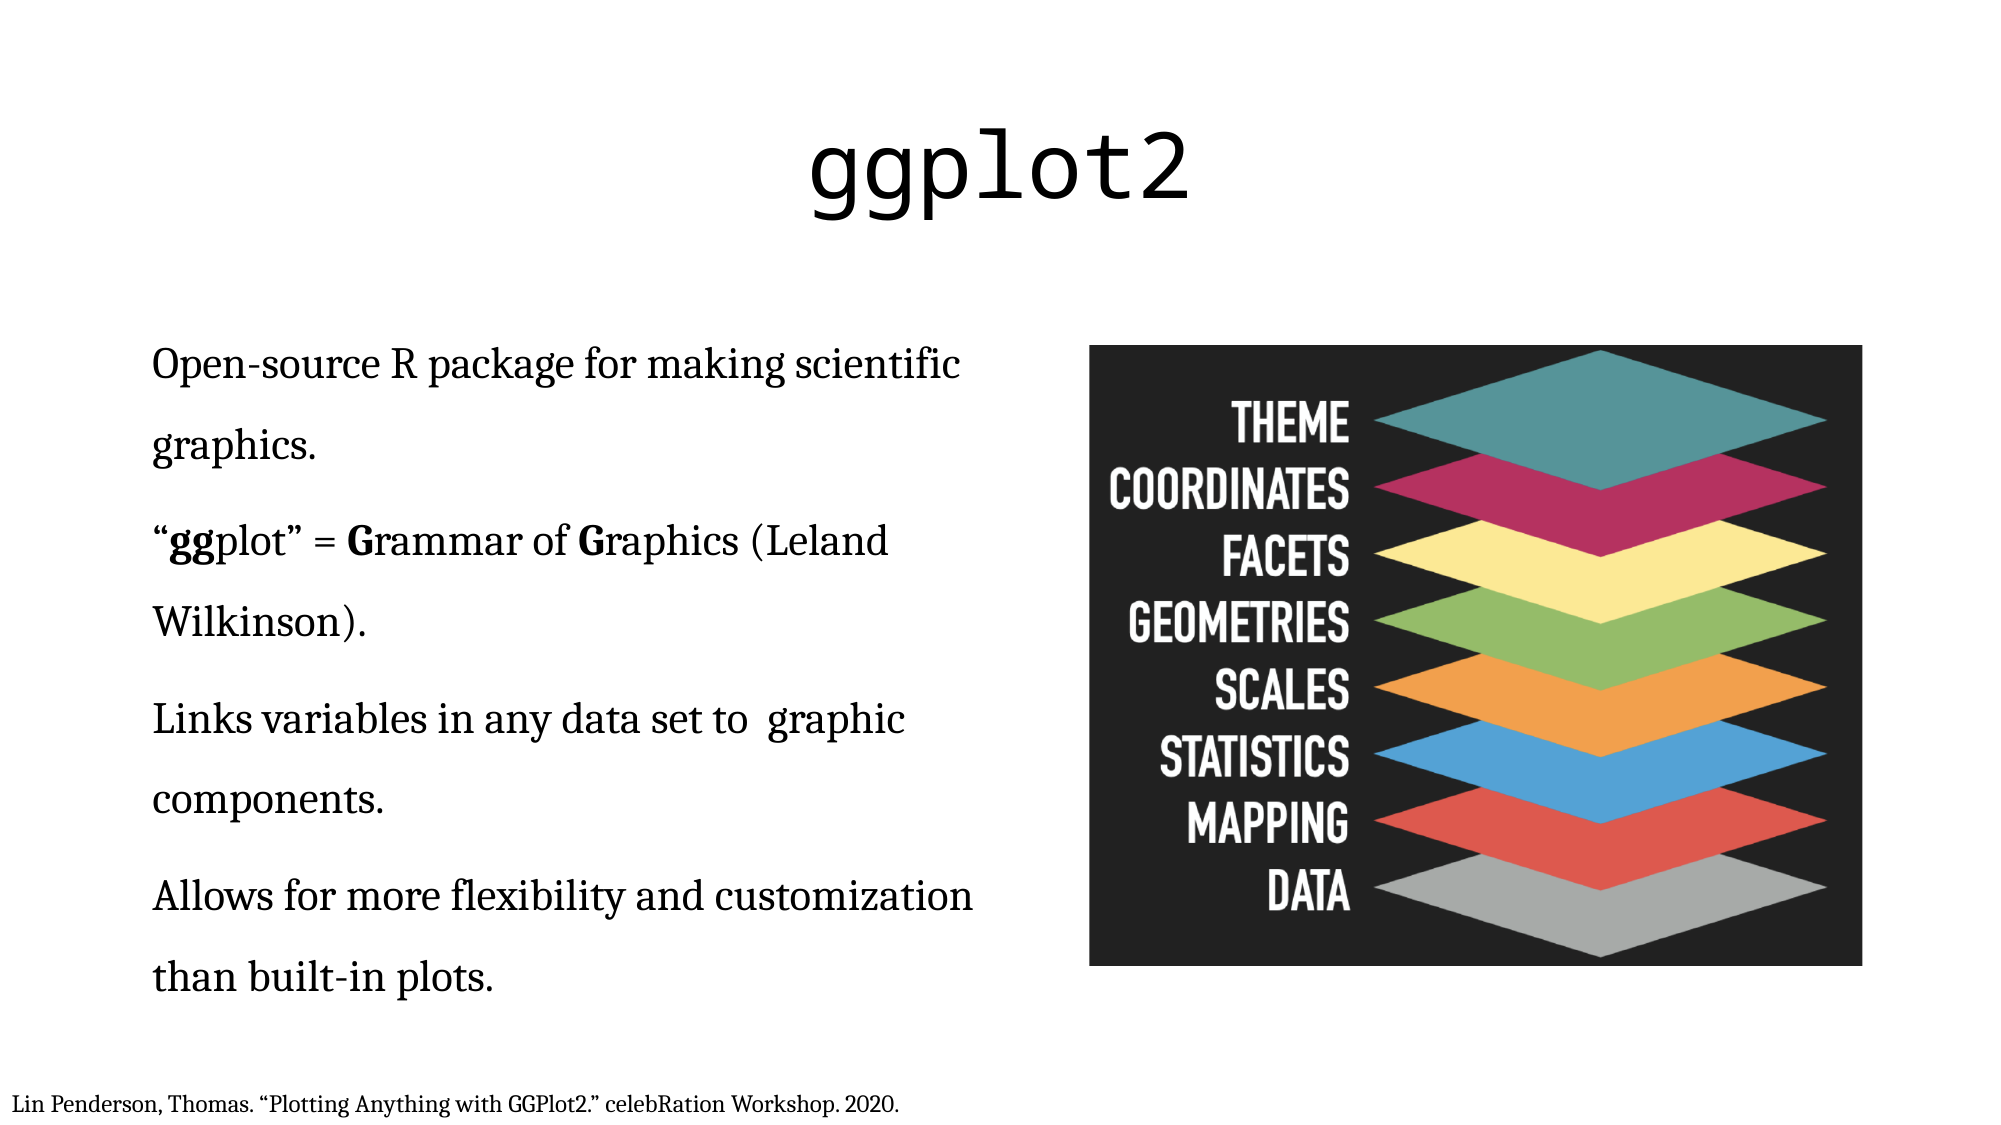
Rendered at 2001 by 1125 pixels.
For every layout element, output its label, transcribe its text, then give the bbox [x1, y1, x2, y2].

text_box Lin Penderson, Thomas. “Plotting Anything with GGPlot2.” celebRation Workshop. 2020. [0, 1080, 916, 1125]
list Open-source R package for making scientific graphics. “ggplot” = Grammar of Graphics (Leland Wilkinson). Links variables in any data set to graphic components. Allows for more flexibility and customization than built-in plots. [137, 299, 1000, 1014]
title ggplot2 [137, 59, 1863, 278]
picture [1089, 345, 1863, 966]
